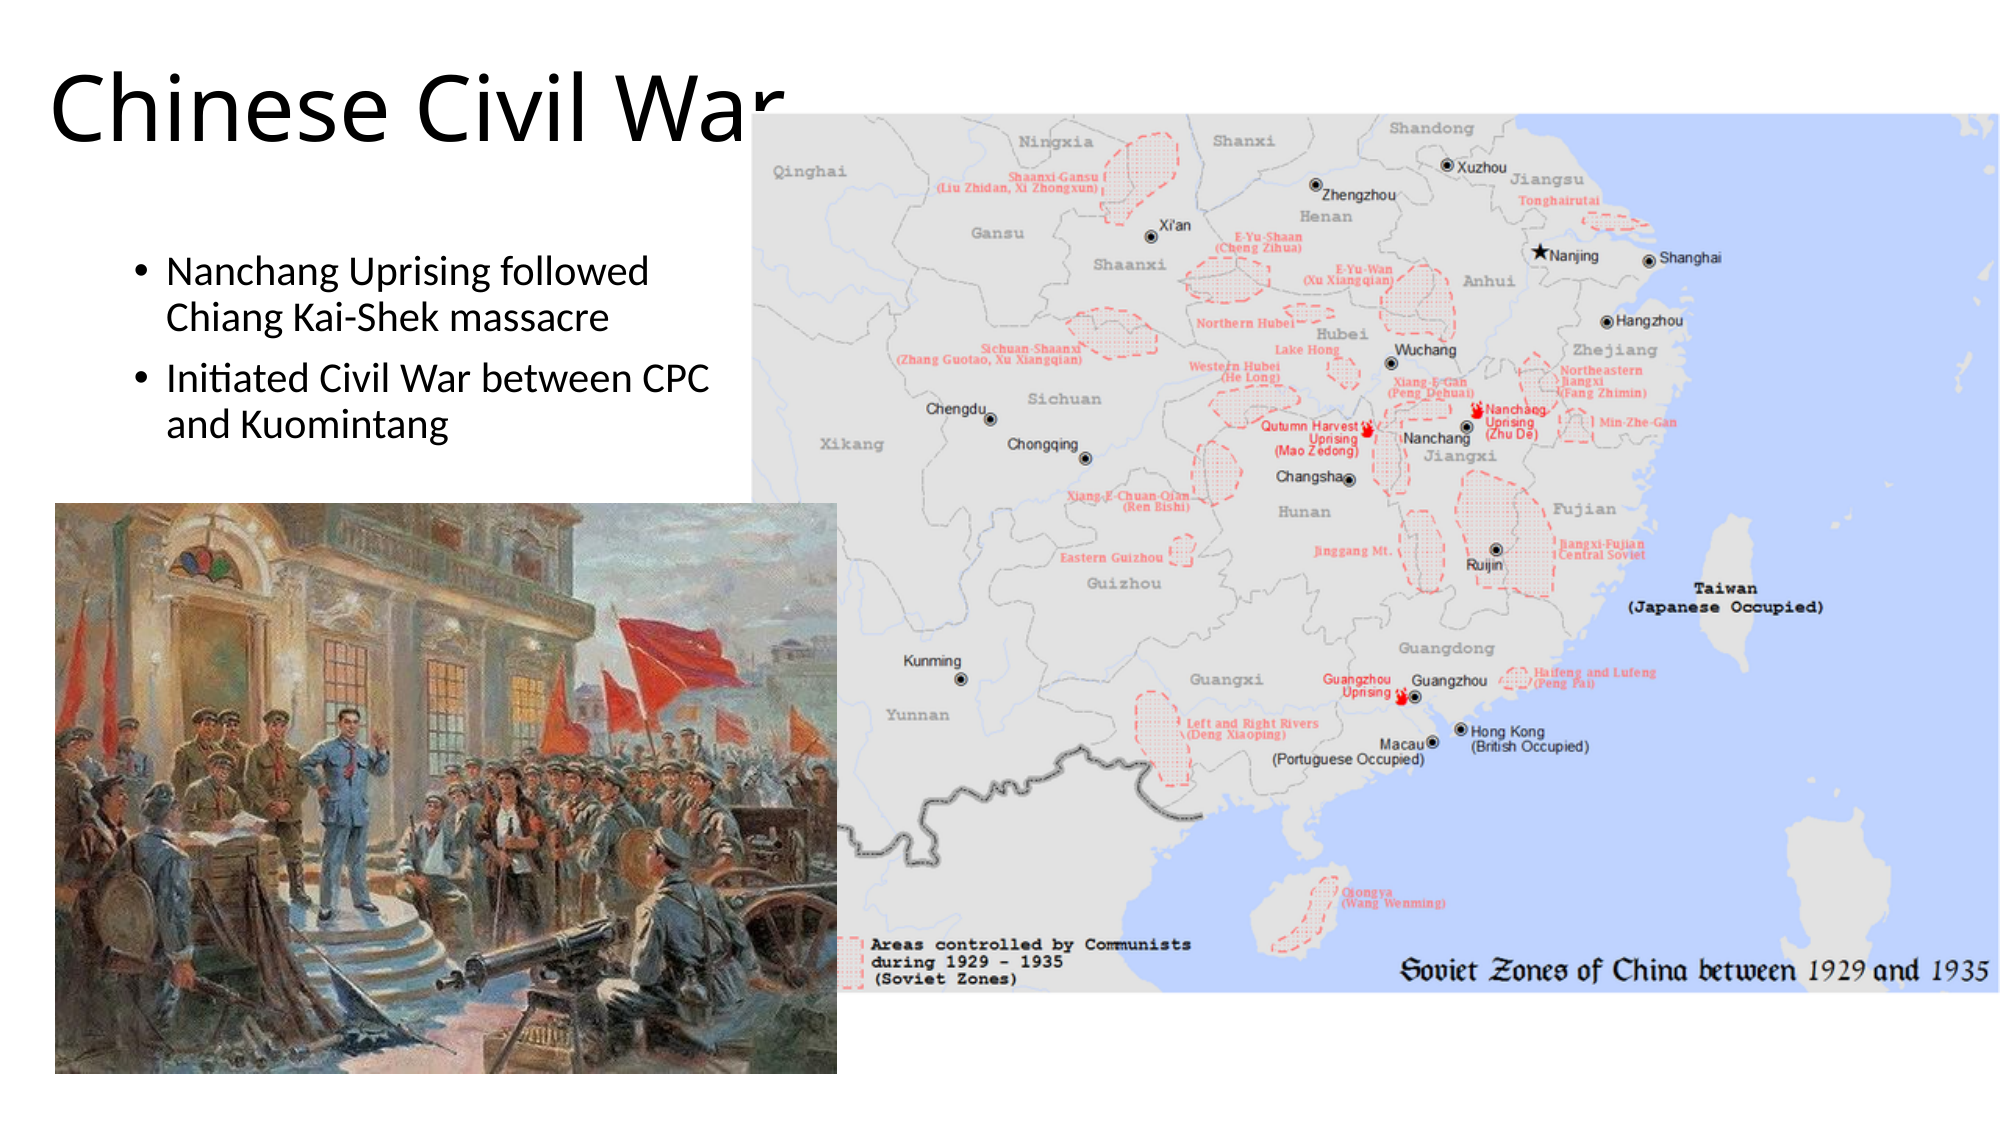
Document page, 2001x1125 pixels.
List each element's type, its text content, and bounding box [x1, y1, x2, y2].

title Chinese Civil War [33, 2, 1759, 221]
list Nanchang Uprising followed Chiang Kai-Shek massacre Initiated Civil War between CPC and Kuomintang [119, 241, 749, 460]
picture [55, 111, 2000, 1074]
